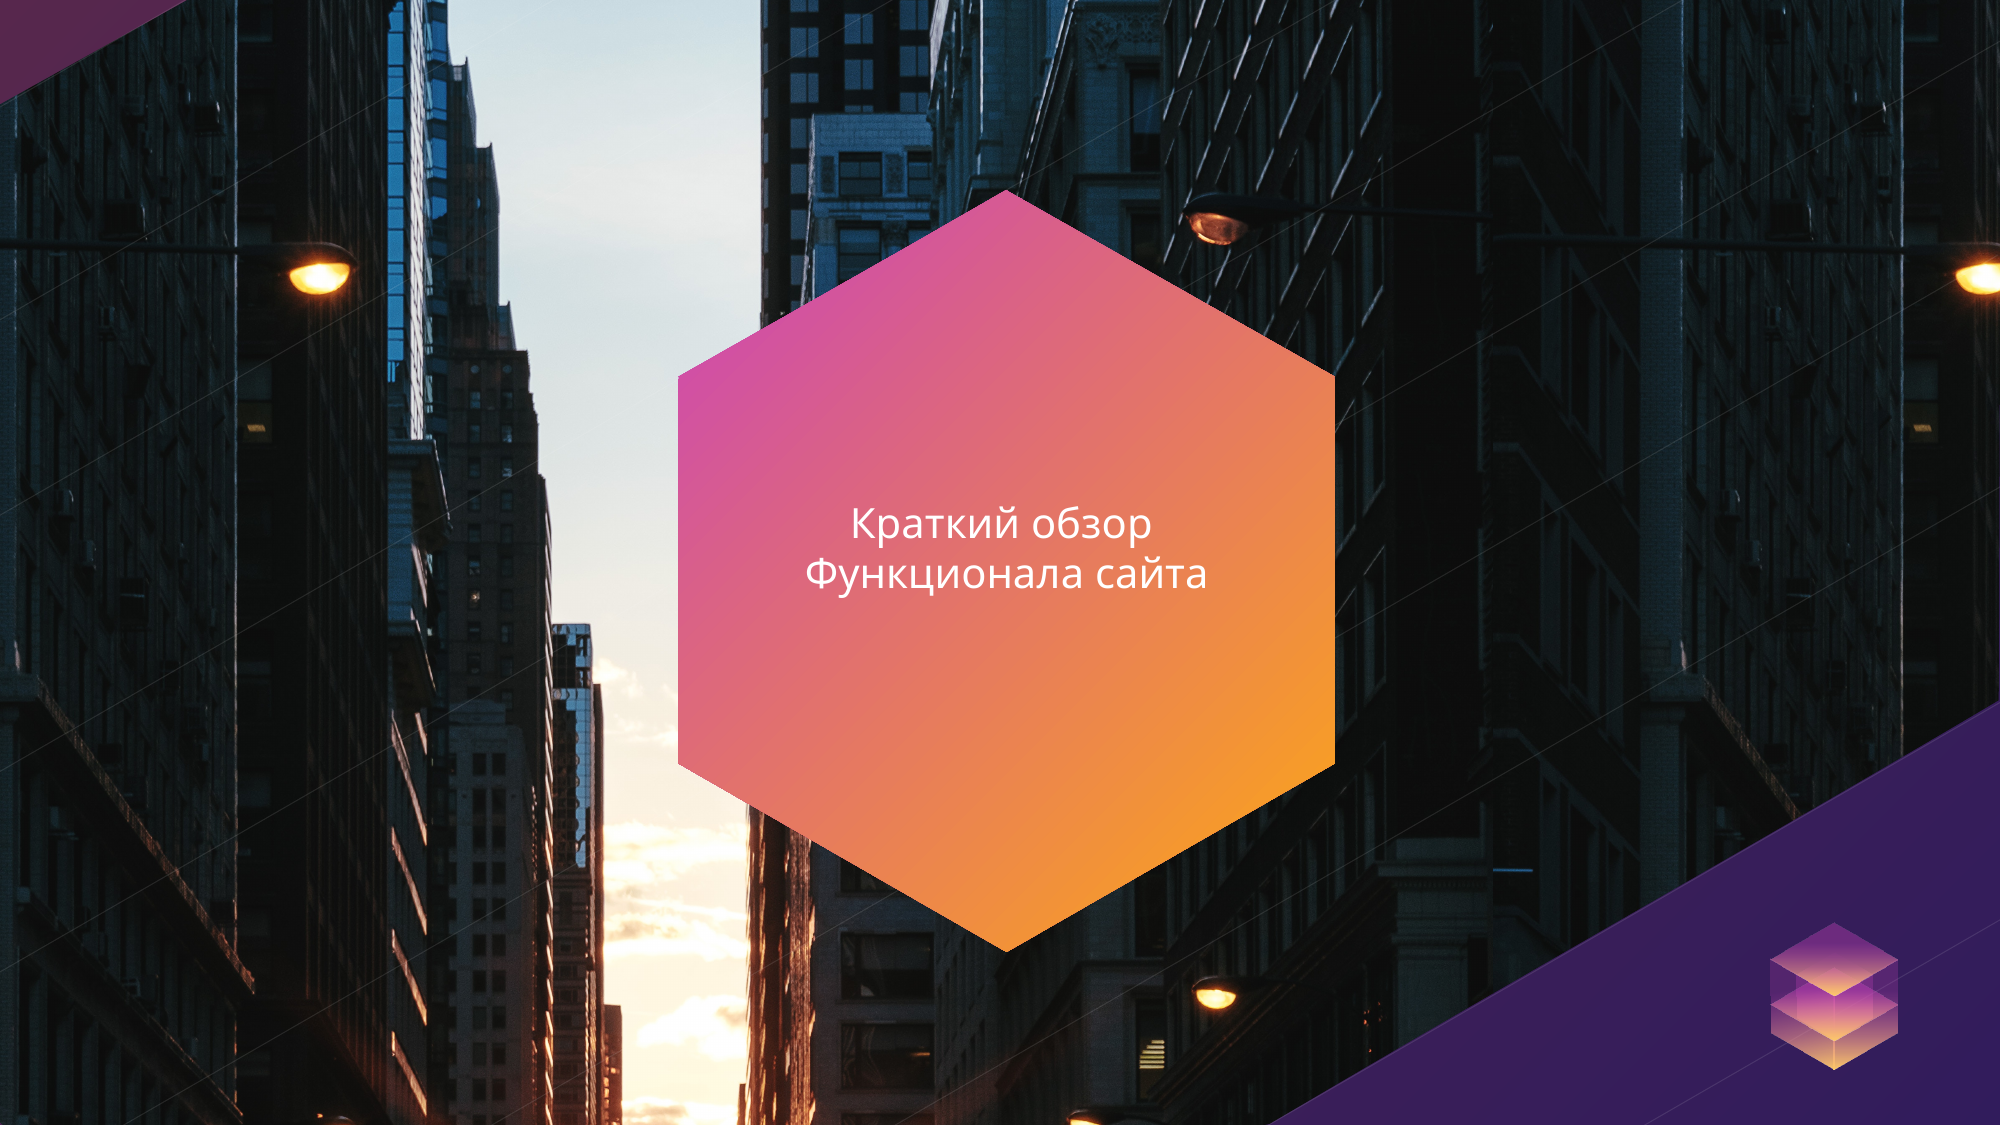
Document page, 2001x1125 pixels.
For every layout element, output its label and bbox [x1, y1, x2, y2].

text_box [1770, 922, 1898, 1069]
text_box [0, 0, 2000, 1125]
